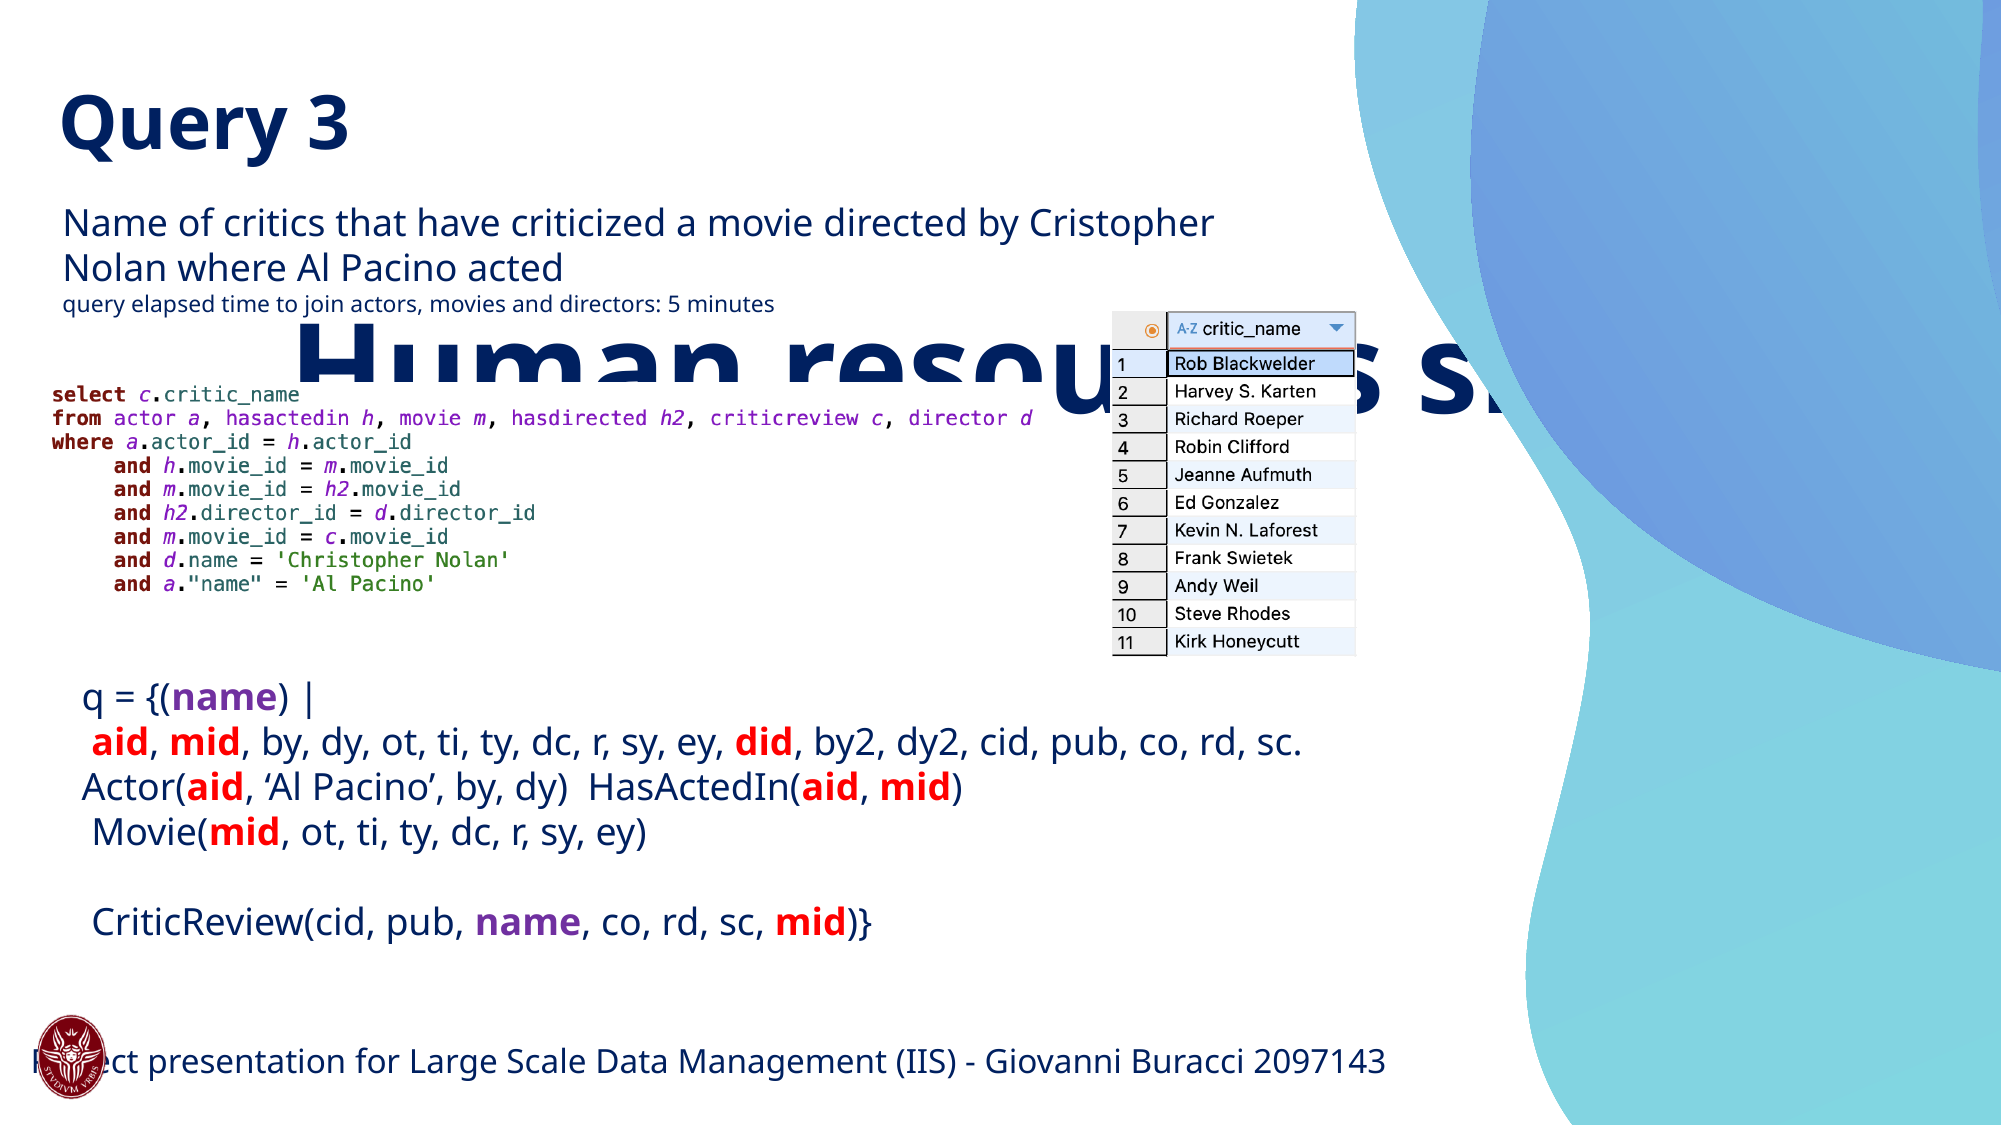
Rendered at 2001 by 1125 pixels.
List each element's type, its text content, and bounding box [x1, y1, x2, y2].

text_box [1340, 0, 2000, 1125]
picture [47, 382, 1053, 601]
picture [1110, 311, 1357, 658]
title Human resources slide 1 [249, 184, 1340, 576]
picture [37, 1013, 113, 1103]
text_box Query 3 [43, 67, 366, 172]
